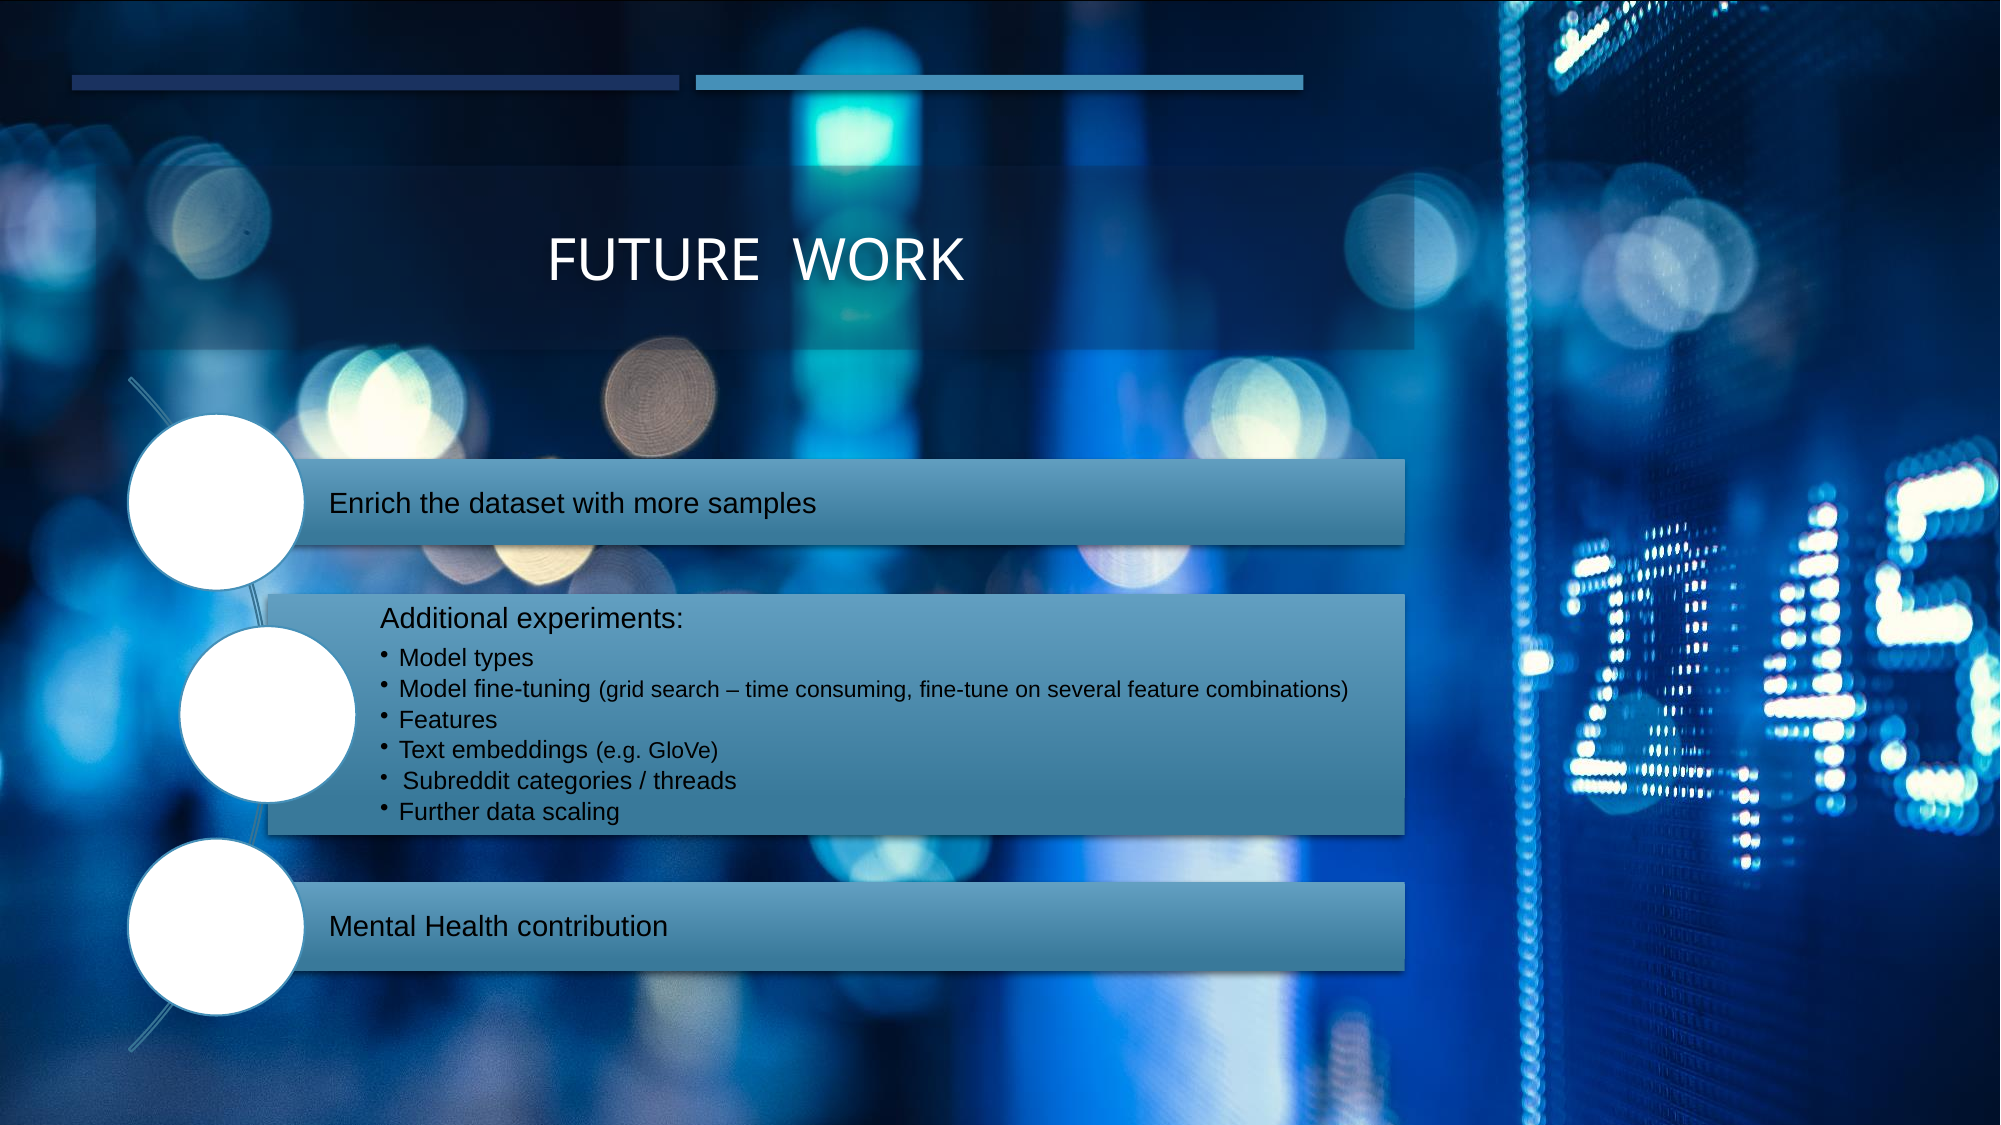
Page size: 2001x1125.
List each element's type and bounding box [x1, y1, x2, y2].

picture [0, 1, 2000, 1125]
list [117, 360, 1415, 1070]
text_box [71, 74, 1304, 92]
